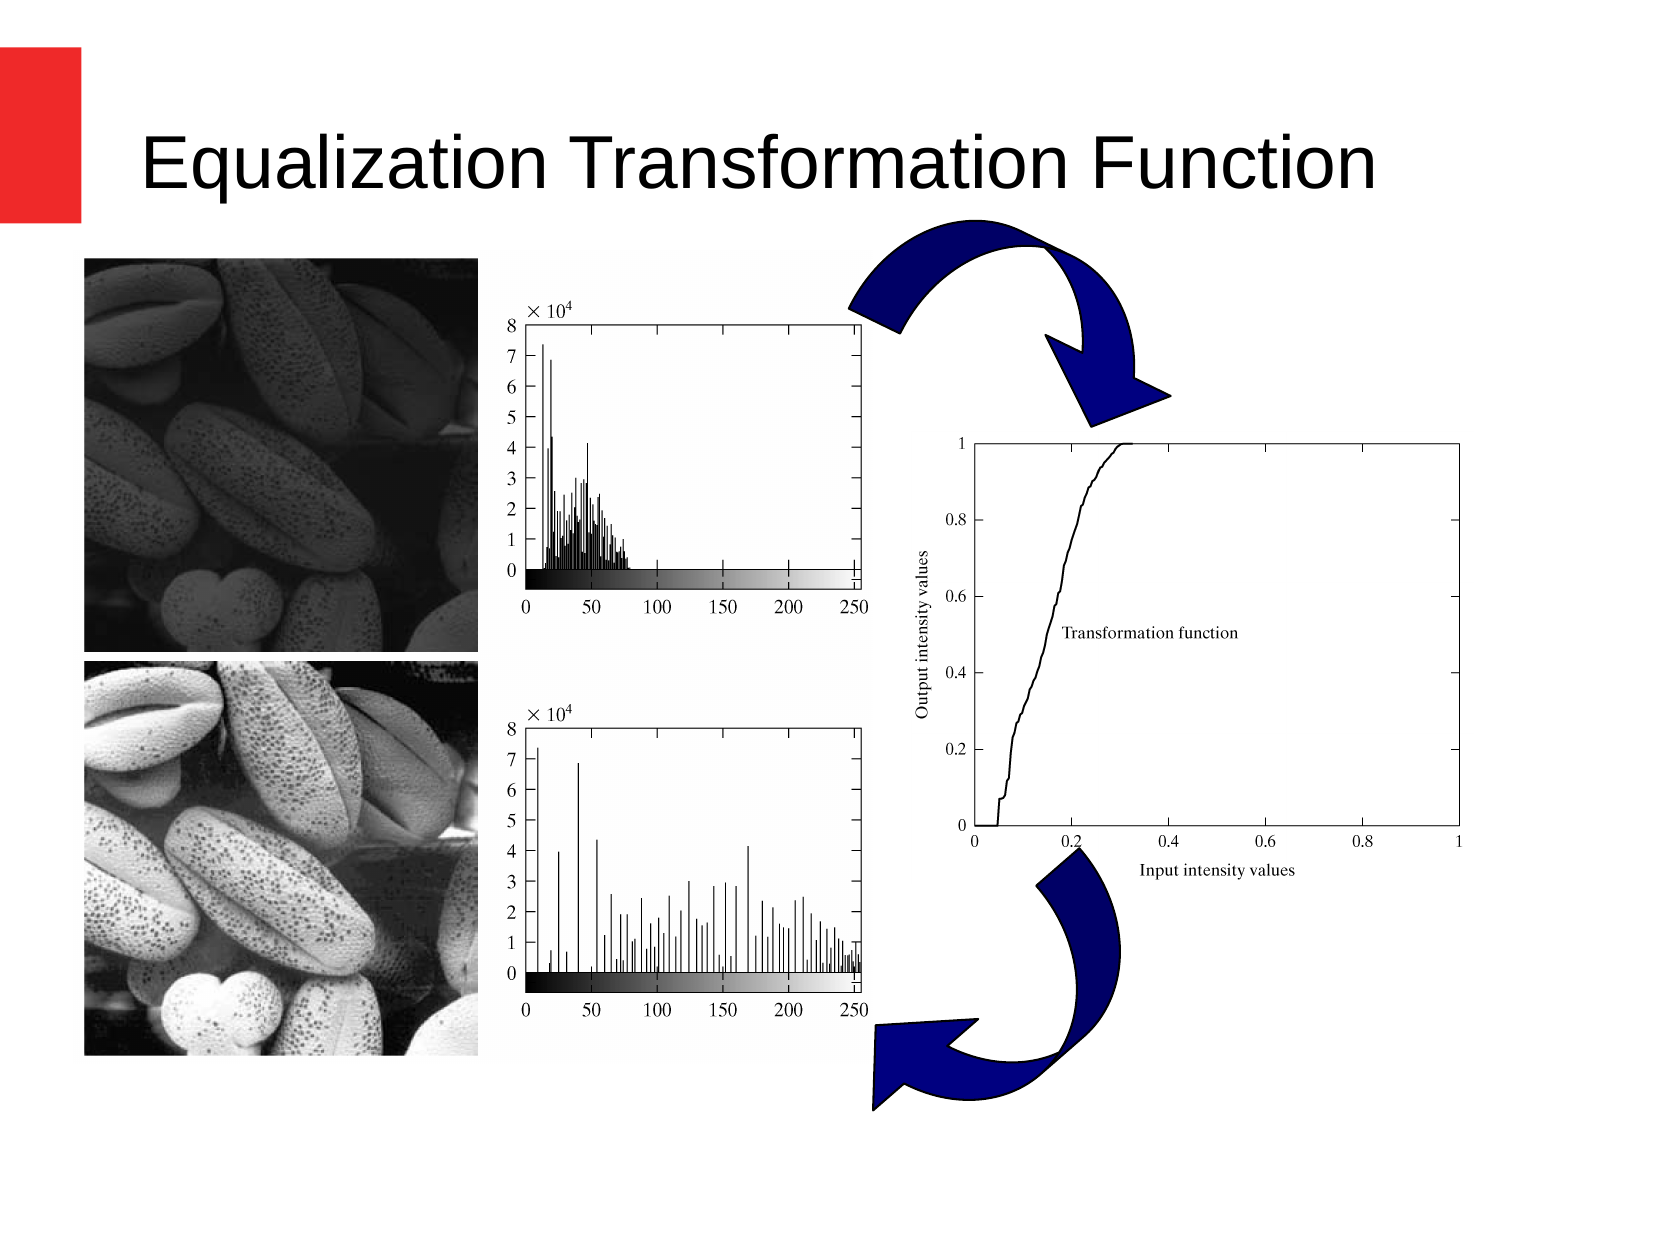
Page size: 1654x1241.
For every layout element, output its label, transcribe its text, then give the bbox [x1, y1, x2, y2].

text_box Equalization Transformation Function [85, 55, 1435, 261]
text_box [911, 431, 1474, 884]
text_box [879, 220, 1171, 427]
text_box [873, 892, 1120, 1111]
picture [73, 250, 873, 1065]
